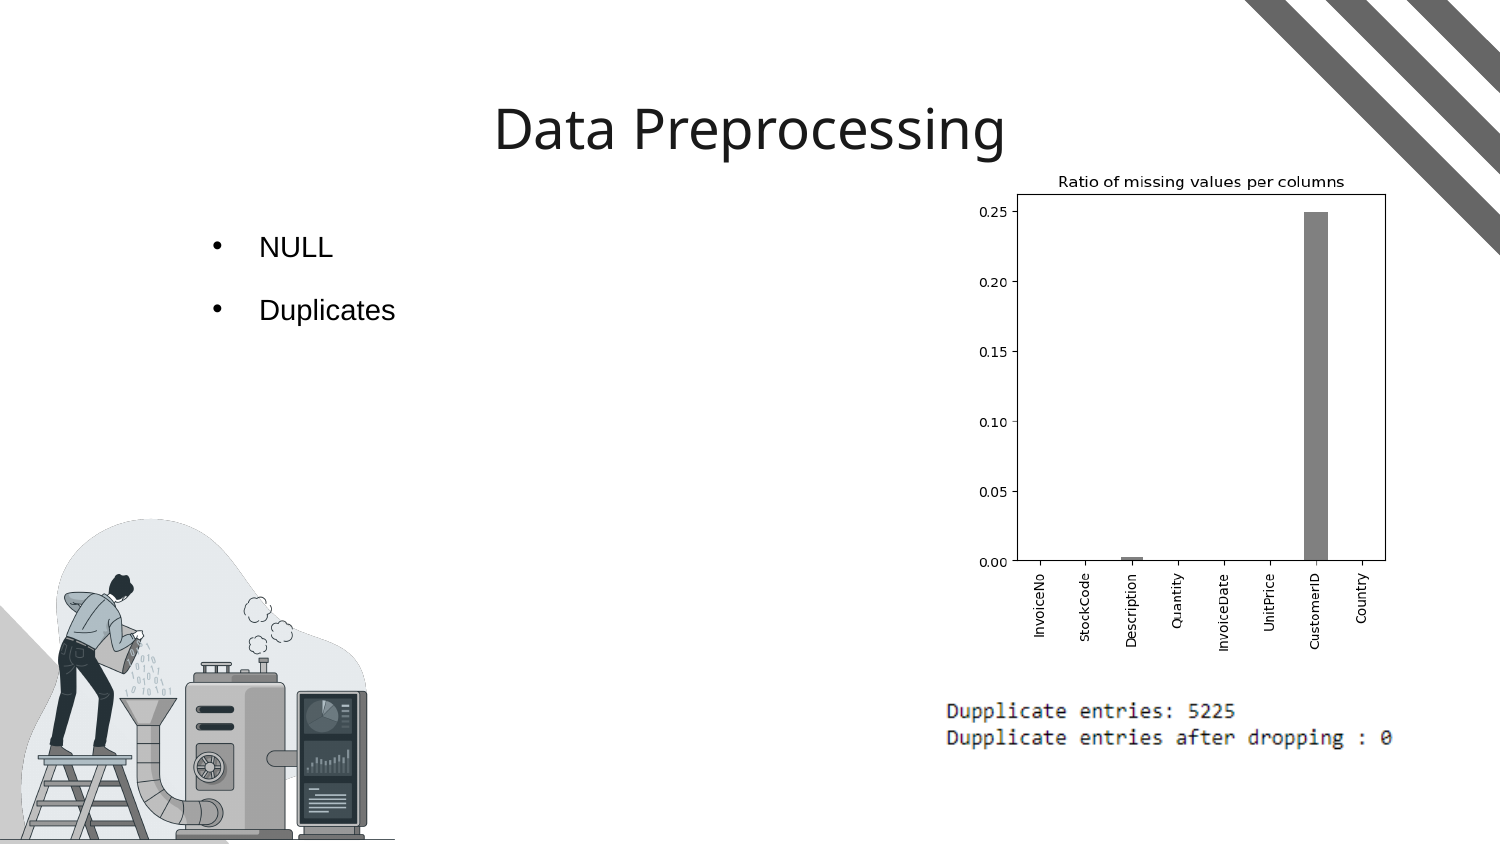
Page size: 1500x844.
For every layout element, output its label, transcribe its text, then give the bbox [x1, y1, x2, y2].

text_box Duplicates [197, 283, 434, 334]
text_box NULL [197, 220, 593, 271]
picture [0, 471, 414, 844]
picture [935, 686, 1427, 774]
picture [968, 166, 1394, 658]
title Data Preprocessing [118, 87, 1382, 167]
